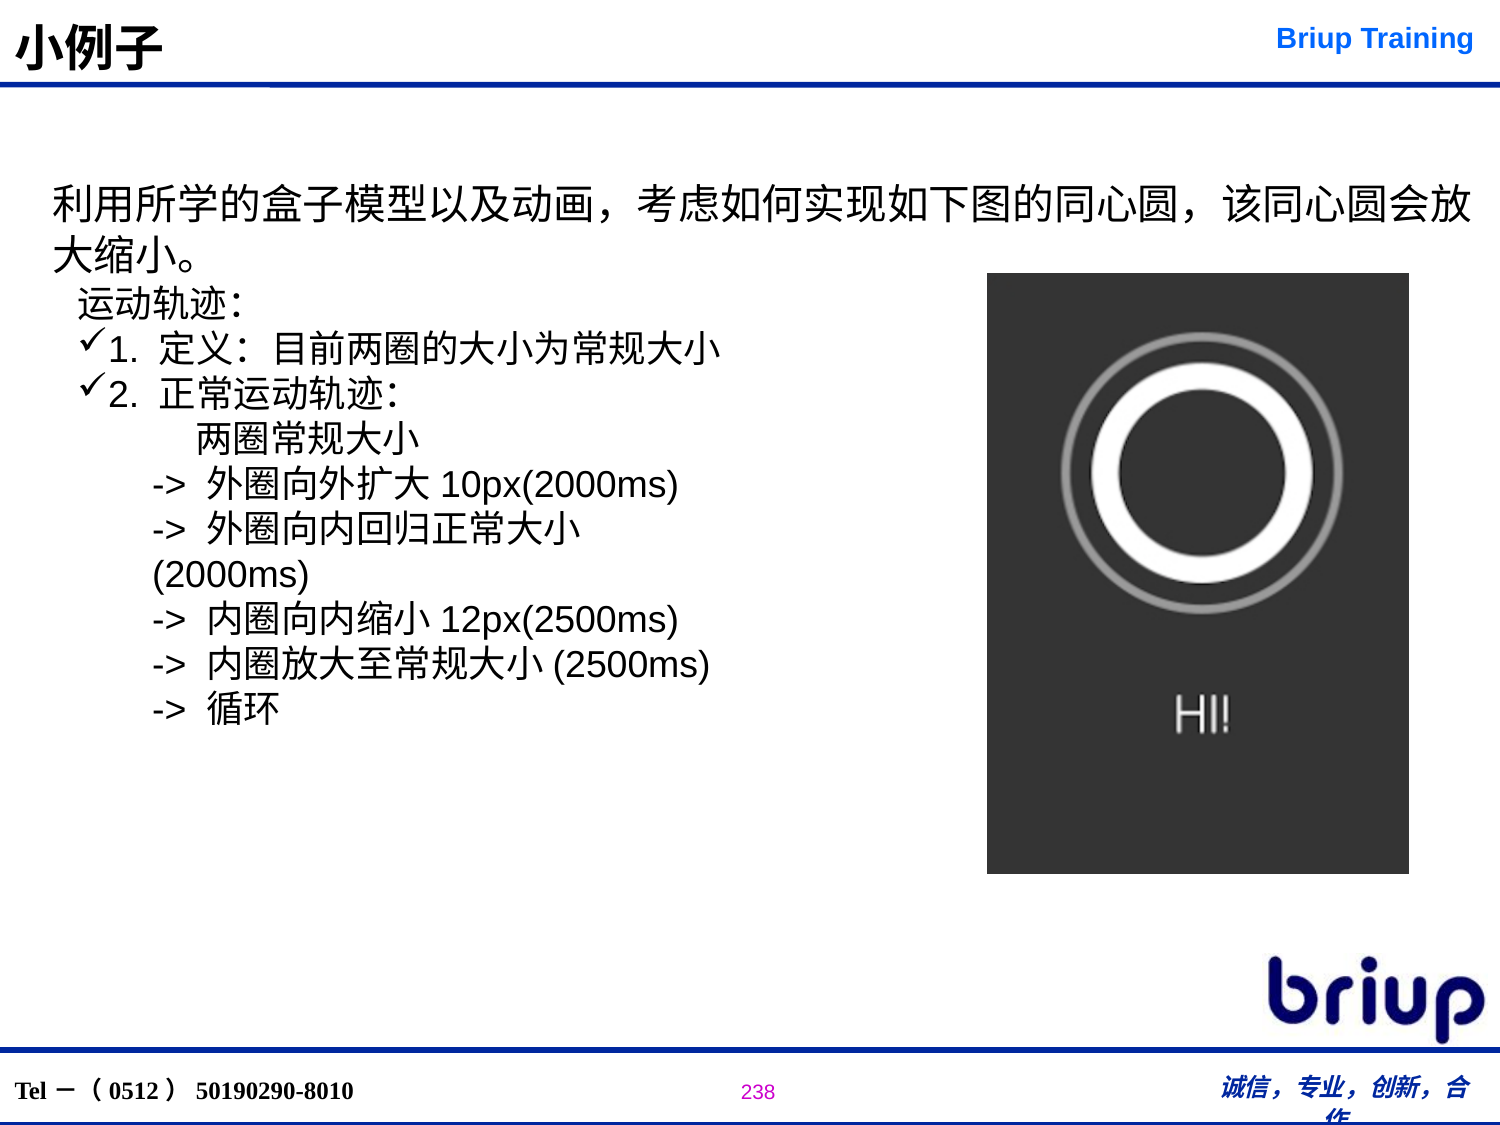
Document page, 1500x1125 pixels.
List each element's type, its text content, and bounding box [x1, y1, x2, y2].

list 利用所学的盒子模型以及动画，考虑如何实现如下图的同心圆，该同心圆会放大缩小。 [0, 96, 1500, 1051]
text_box 运动轨迹： 1. 定义：目前两圈的大小为常规大小 2. 正常运动轨迹： 两圈常规大小 -> 外圈向外扩大10px(2000ms) -> 外圈向内回归正常大小(2000ms) -> 内圈向内缩小12px(2500ms) -> 内圈放大至常规大小(2500ms) -> 循环 [62, 273, 750, 738]
title 小例子 [0, 0, 1251, 85]
picture [987, 273, 1409, 874]
